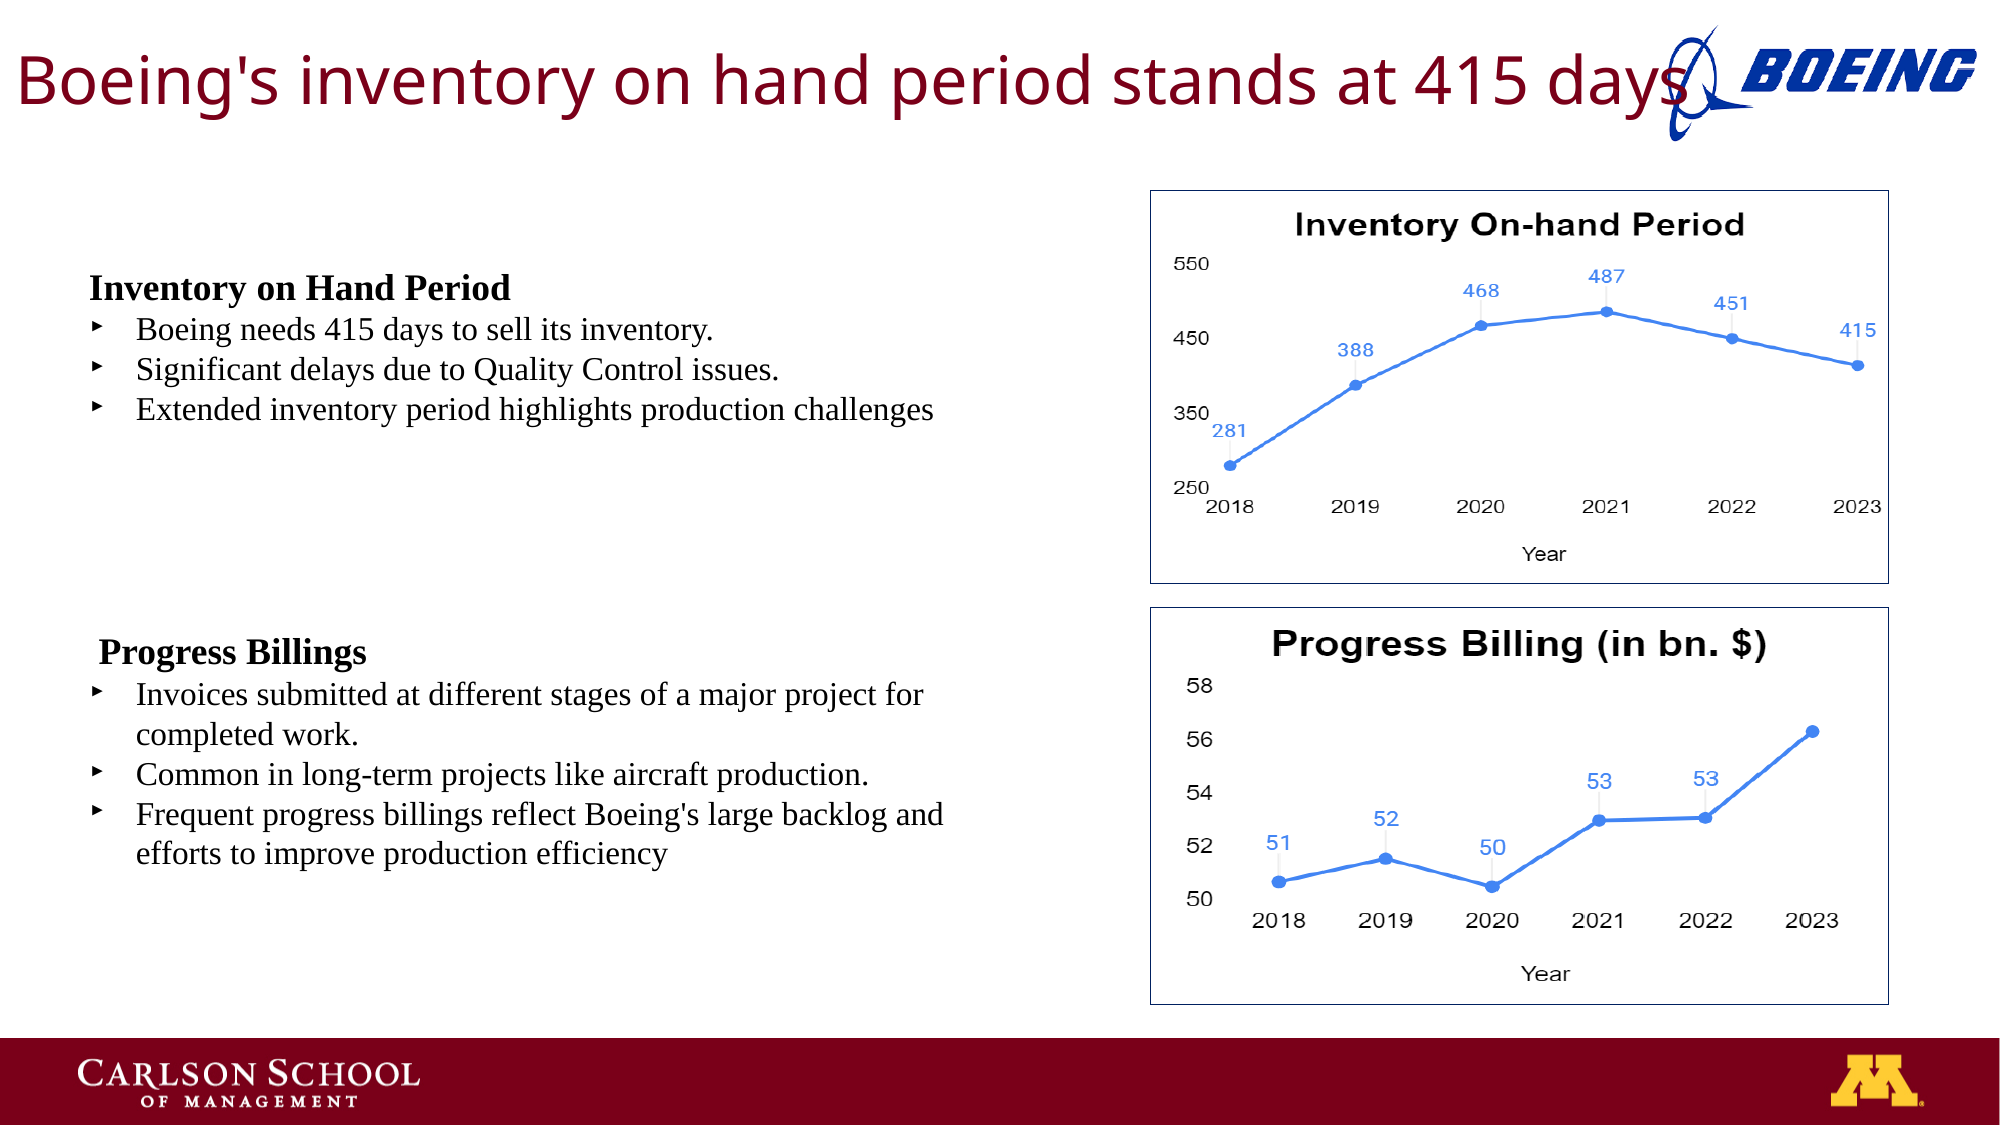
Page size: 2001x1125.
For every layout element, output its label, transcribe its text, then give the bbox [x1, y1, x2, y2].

picture [0, 1038, 2000, 1125]
text_box Inventory on Hand Period Boeing needs 415 days to sell its inventory. Significant delays due to Quality Control issues. Extended inventory period highlights production challenges Progress Billings Invoices submitted at different stages of a major project for completed work. Common in long-term projects like aircraft production. Frequent progress billings reflect Boeing's large backlog and efforts to improve production efficiency [74, 255, 1001, 989]
picture [1150, 190, 1889, 584]
picture [1150, 606, 1889, 1005]
picture [1852, 23, 1979, 144]
title Boeing's inventory on hand period stands at 415 days [0, 0, 1852, 167]
